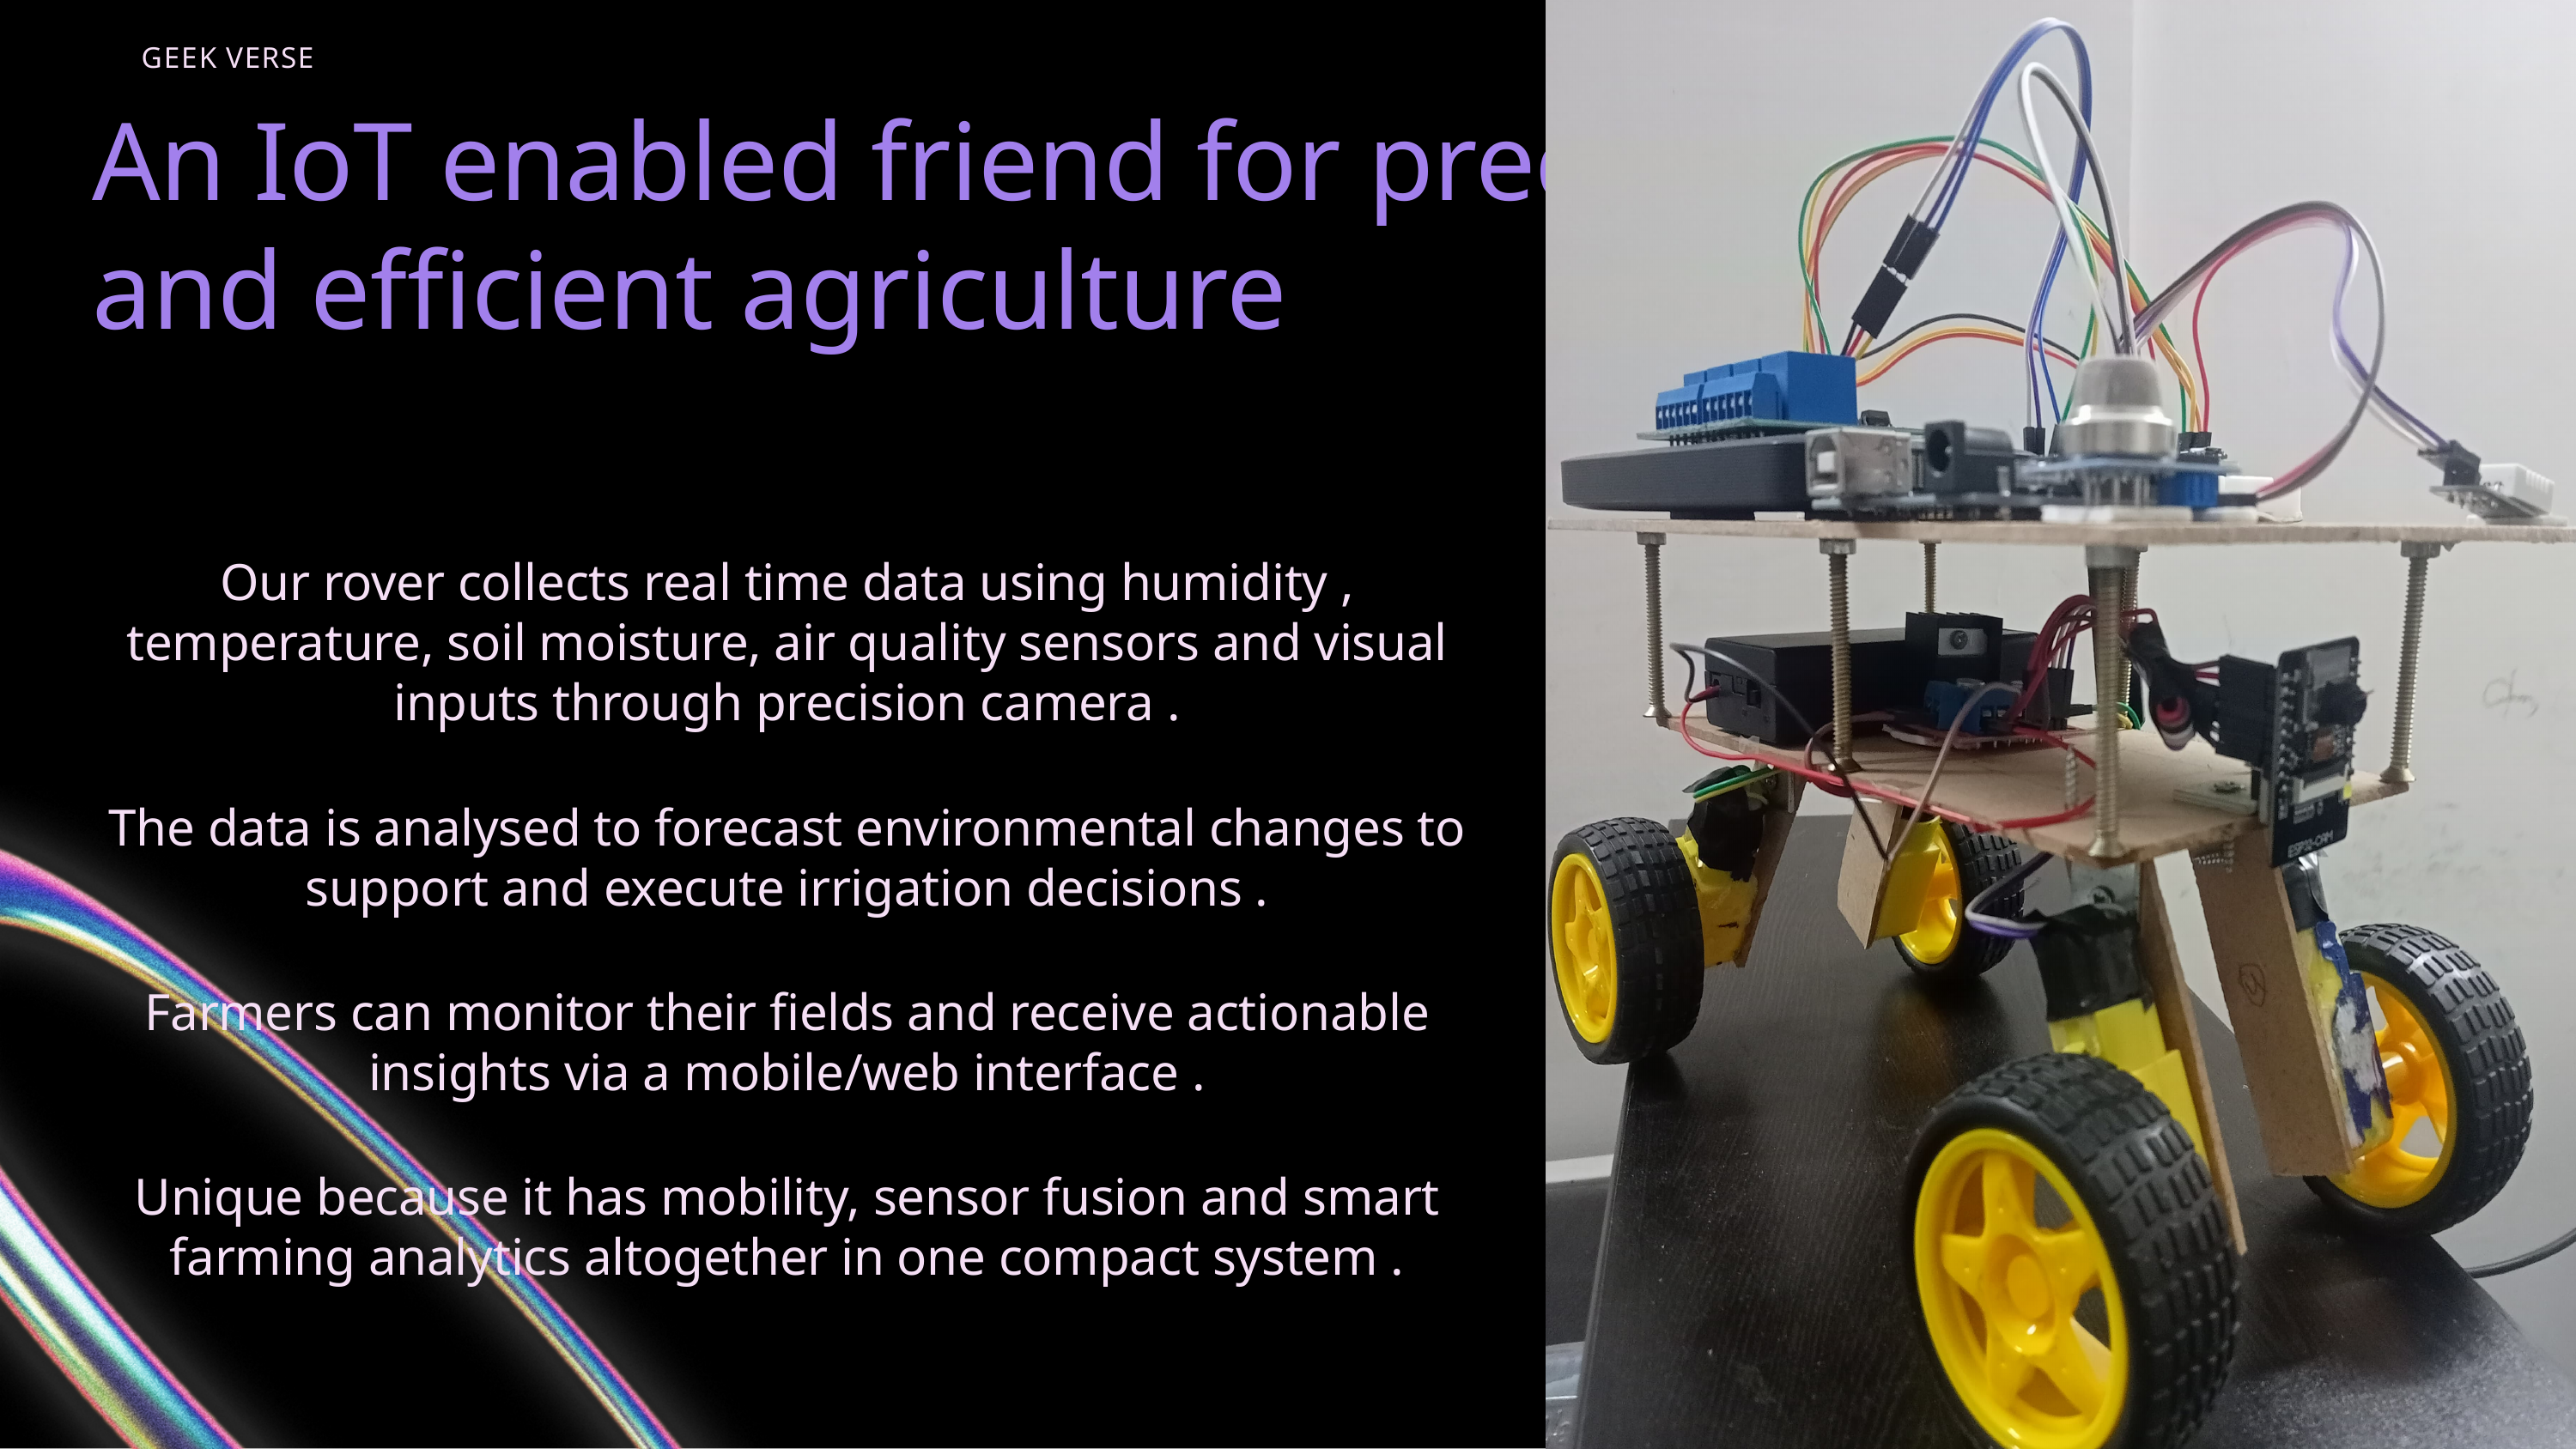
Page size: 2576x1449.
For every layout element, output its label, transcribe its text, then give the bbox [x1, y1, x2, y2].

text_box Our rover collects real time data using humidity , temperature, soil moisture, air quality sensors and visual inputs through precision camera . The data is analysed to forecast environmental changes to support and execute irrigation decisions . Farmers can monitor their fields and receive actionable insights via a mobile/web interface . Unique because it has mobility, sensor fusion and smart farming analytics altogether in one compact system . [94, 548, 1540, 1286]
text_box An IoT enabled friend for precise and efficient agriculture [90, 91, 1540, 351]
picture [0, 785, 912, 1449]
picture [1545, 0, 2576, 1449]
text_box GEEK VERSE [139, 37, 482, 74]
